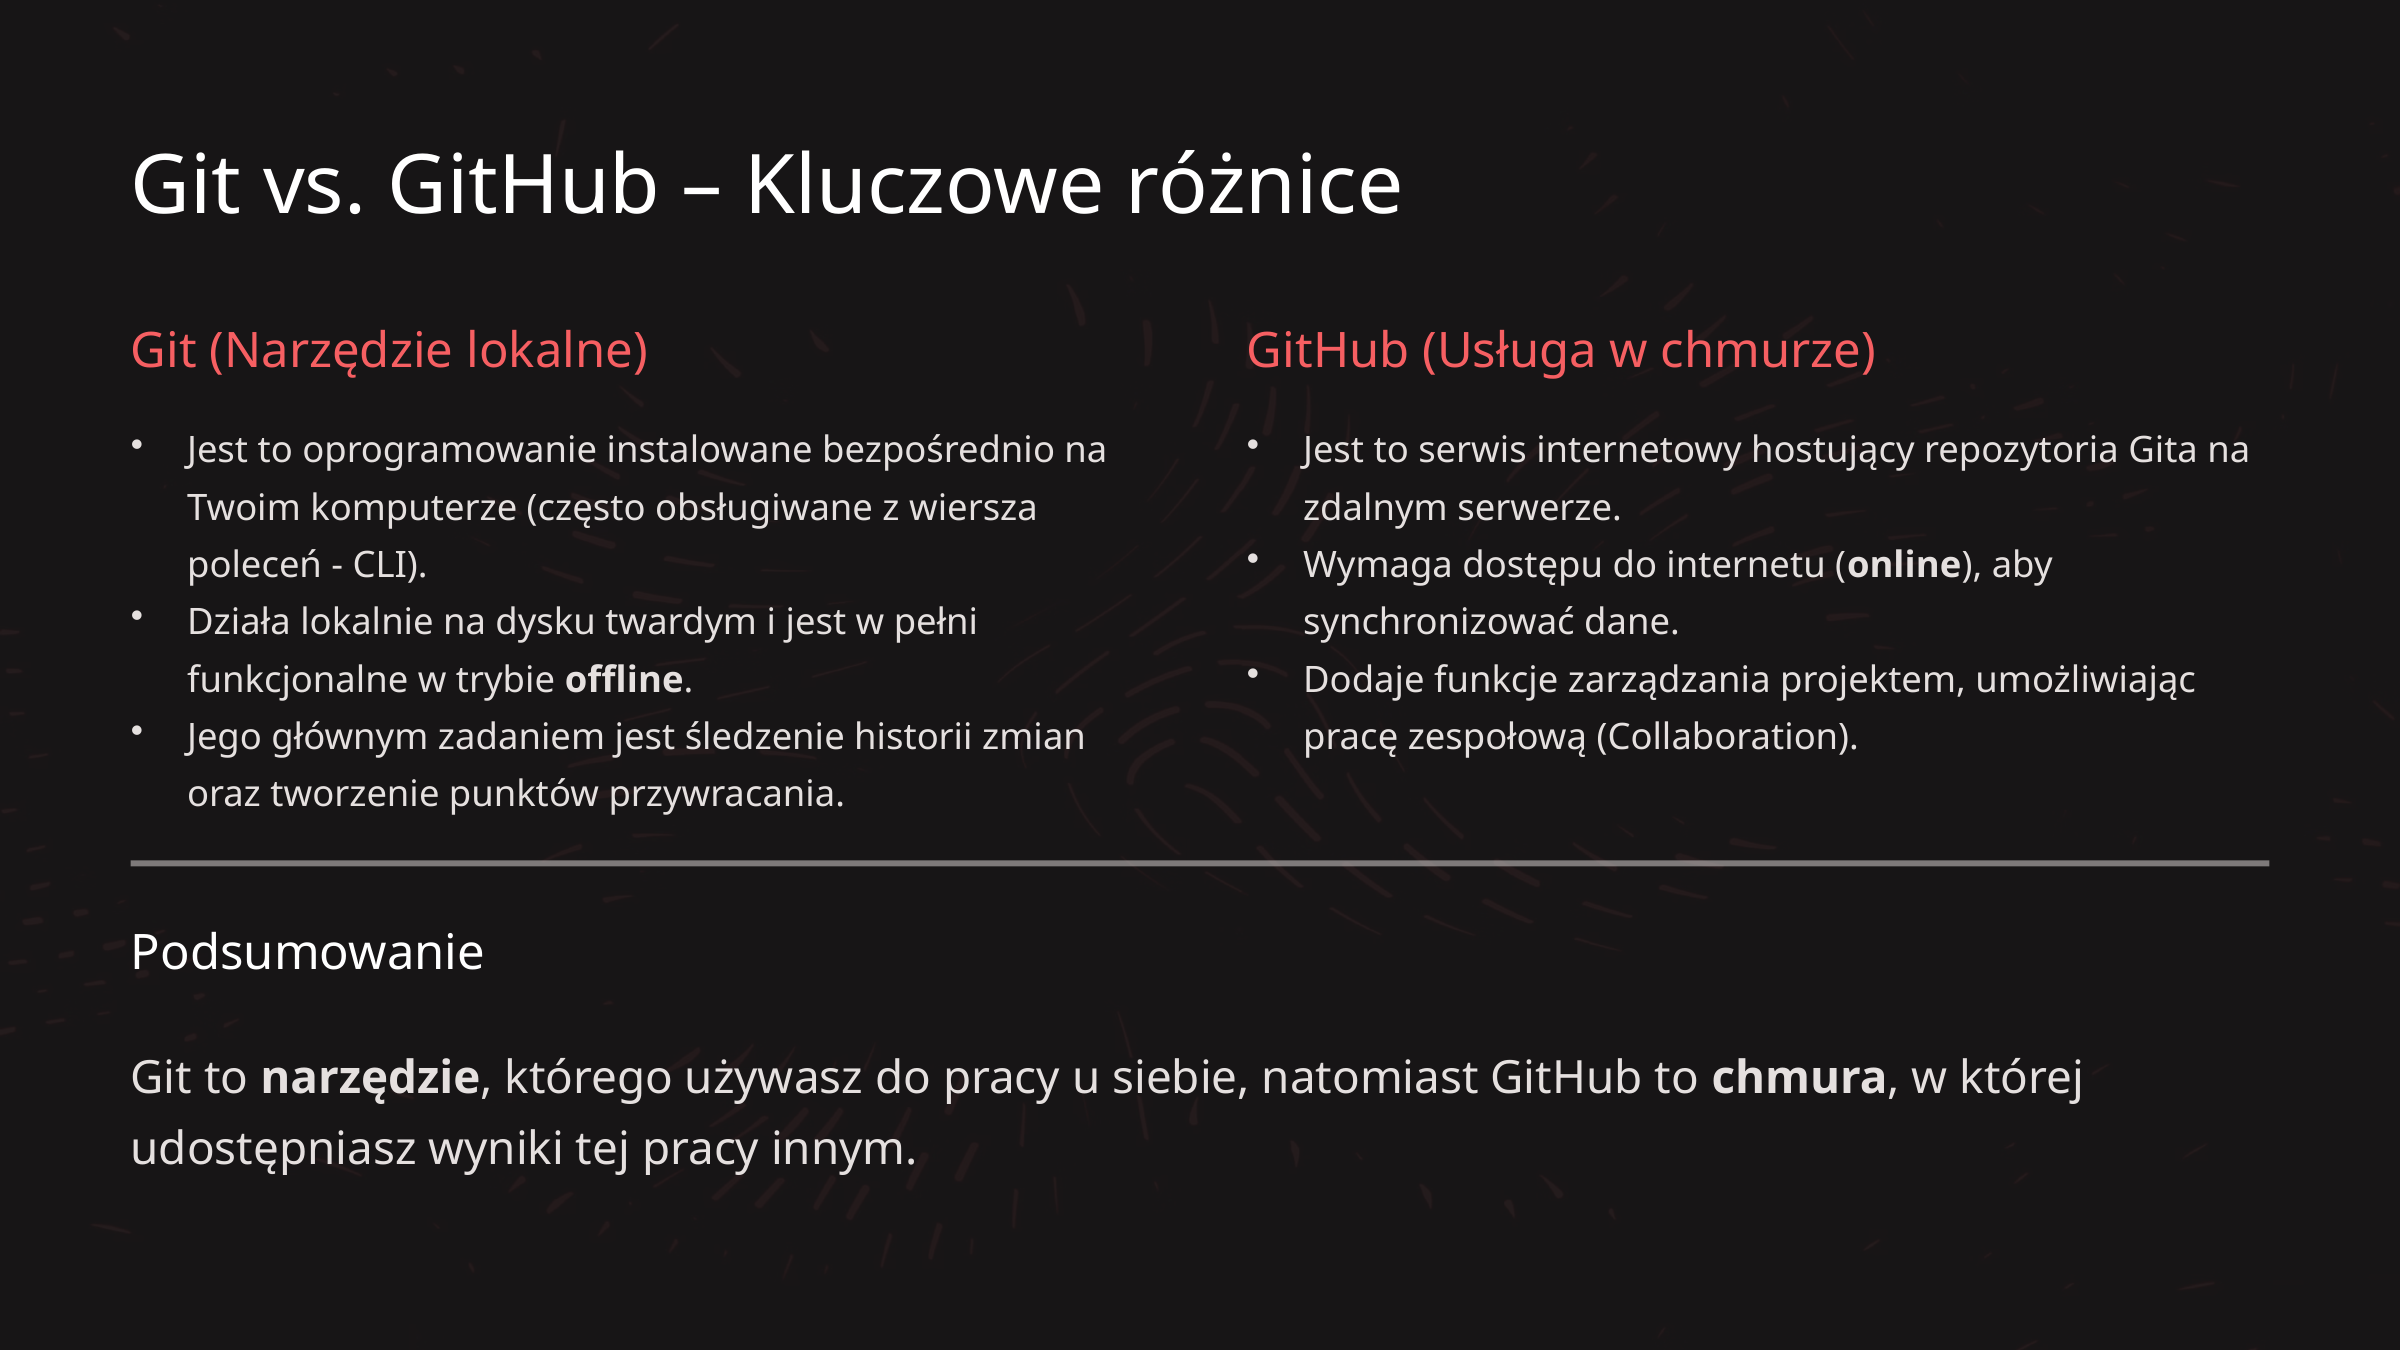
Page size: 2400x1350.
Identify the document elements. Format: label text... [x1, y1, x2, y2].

text_box Jest to oprogramowanie instalowane bezpośrednio na Twoim komputerze (często obsługiwane z wiersza poleceń - CLI). Działa lokalnie na dysku twardym i jest w pełni funkcjonalne w trybie offline. Jego głównym zadaniem jest śledzenie historii zmian oraz tworzenie punktów przywracania. [130, 412, 1155, 816]
text_box Jest to serwis internetowy hostujący repozytoria Gita na zdalnym serwerze. Wymaga dostępu do internetu (online), aby synchronizować dane. Dodaje funkcje zarządzania projektem, umożliwiając pracę zespołową (Collaboration). [1246, 412, 2271, 758]
text_box Podsumowanie [130, 918, 629, 981]
text_box Git vs. GitHub – Kluczowe różnice [130, 126, 1315, 231]
text_box Git to narzędzie, którego używasz do pracy u siebie, natomiast GitHub to chmura, w której udostępniasz wyniki tej pracy innym. [130, 1031, 2270, 1176]
text_box [130, 860, 2270, 867]
text_box GitHub (Usługa w chmurze) [1246, 316, 1834, 379]
text_box Git (Narzędzie lokalne) [130, 316, 629, 379]
